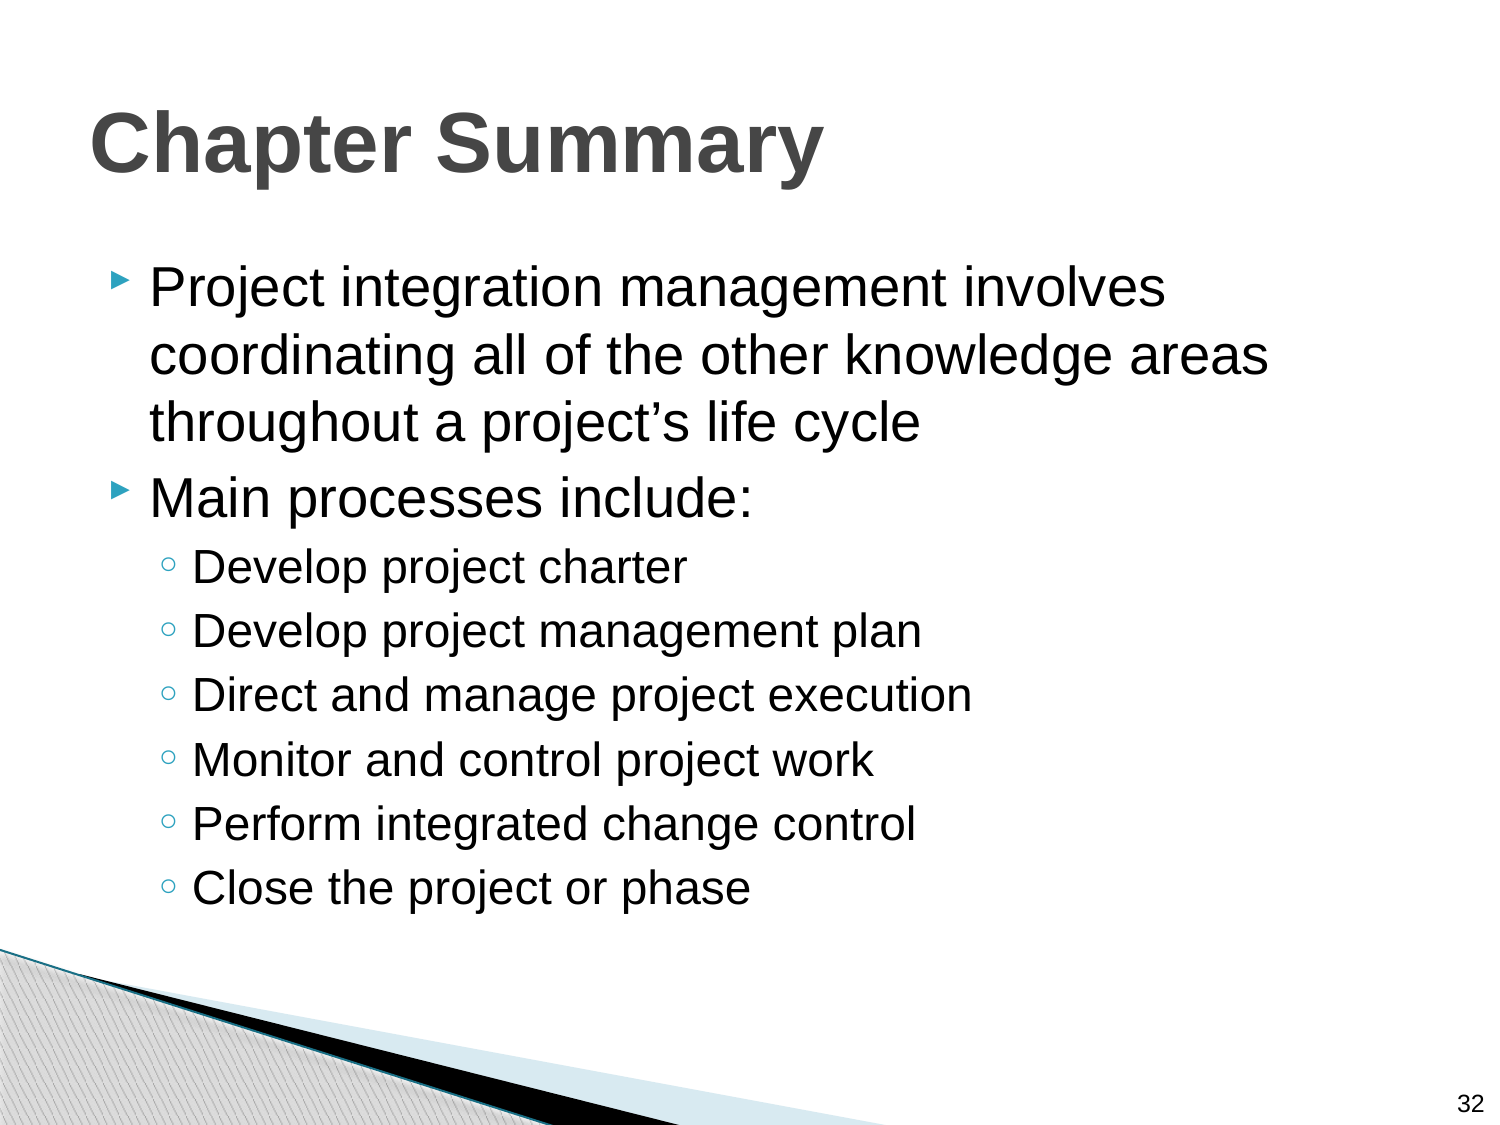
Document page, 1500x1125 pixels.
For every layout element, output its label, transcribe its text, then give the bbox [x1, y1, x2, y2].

title Chapter Summary [75, 45, 1425, 233]
slide_number 32 [1412, 1065, 1500, 1125]
list Project integration management involves coordinating all of the other knowledge areas throughout a project’s life cycle Main processes include: Develop project charter Develop project management plan Direct and manage project execution Monitor and control project work Perform integrated change control Close the project or phase [75, 242, 1425, 986]
